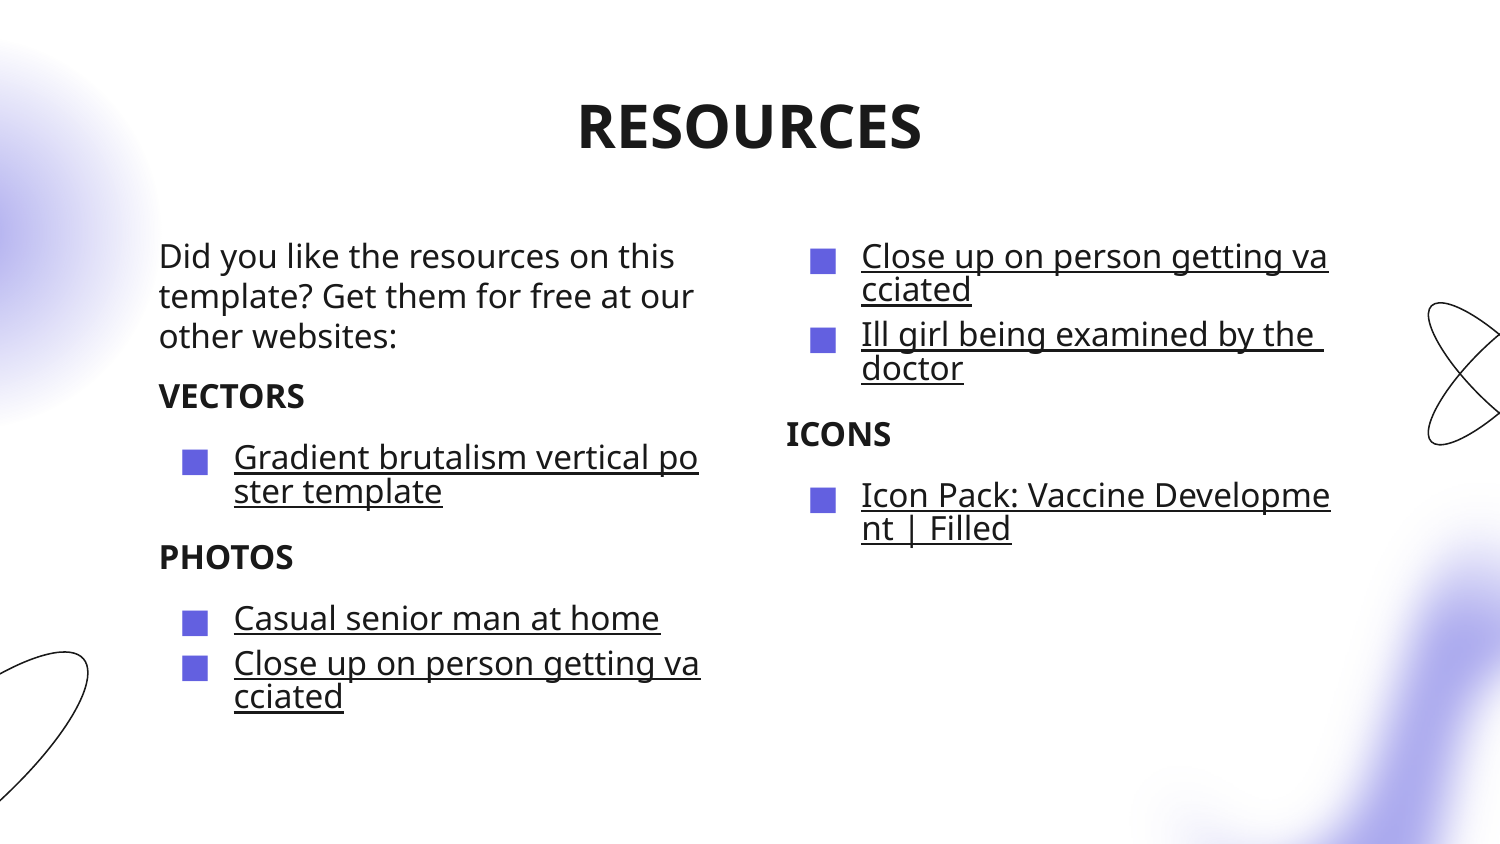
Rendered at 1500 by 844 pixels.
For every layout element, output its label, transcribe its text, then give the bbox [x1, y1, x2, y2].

title RESOURCES [118, 72, 1382, 167]
subtitle Did you like the resources on this template? Get them for free at our other websites: VECTORS Gradient brutalism vertical poster template PHOTOS Casual senior man at home Close up on person getting vacciated [143, 220, 729, 756]
subtitle Close up on person getting vacciated Ill girl being examined by the doctor ICONS Icon Pack: Vaccine Development | Filled [771, 220, 1357, 756]
